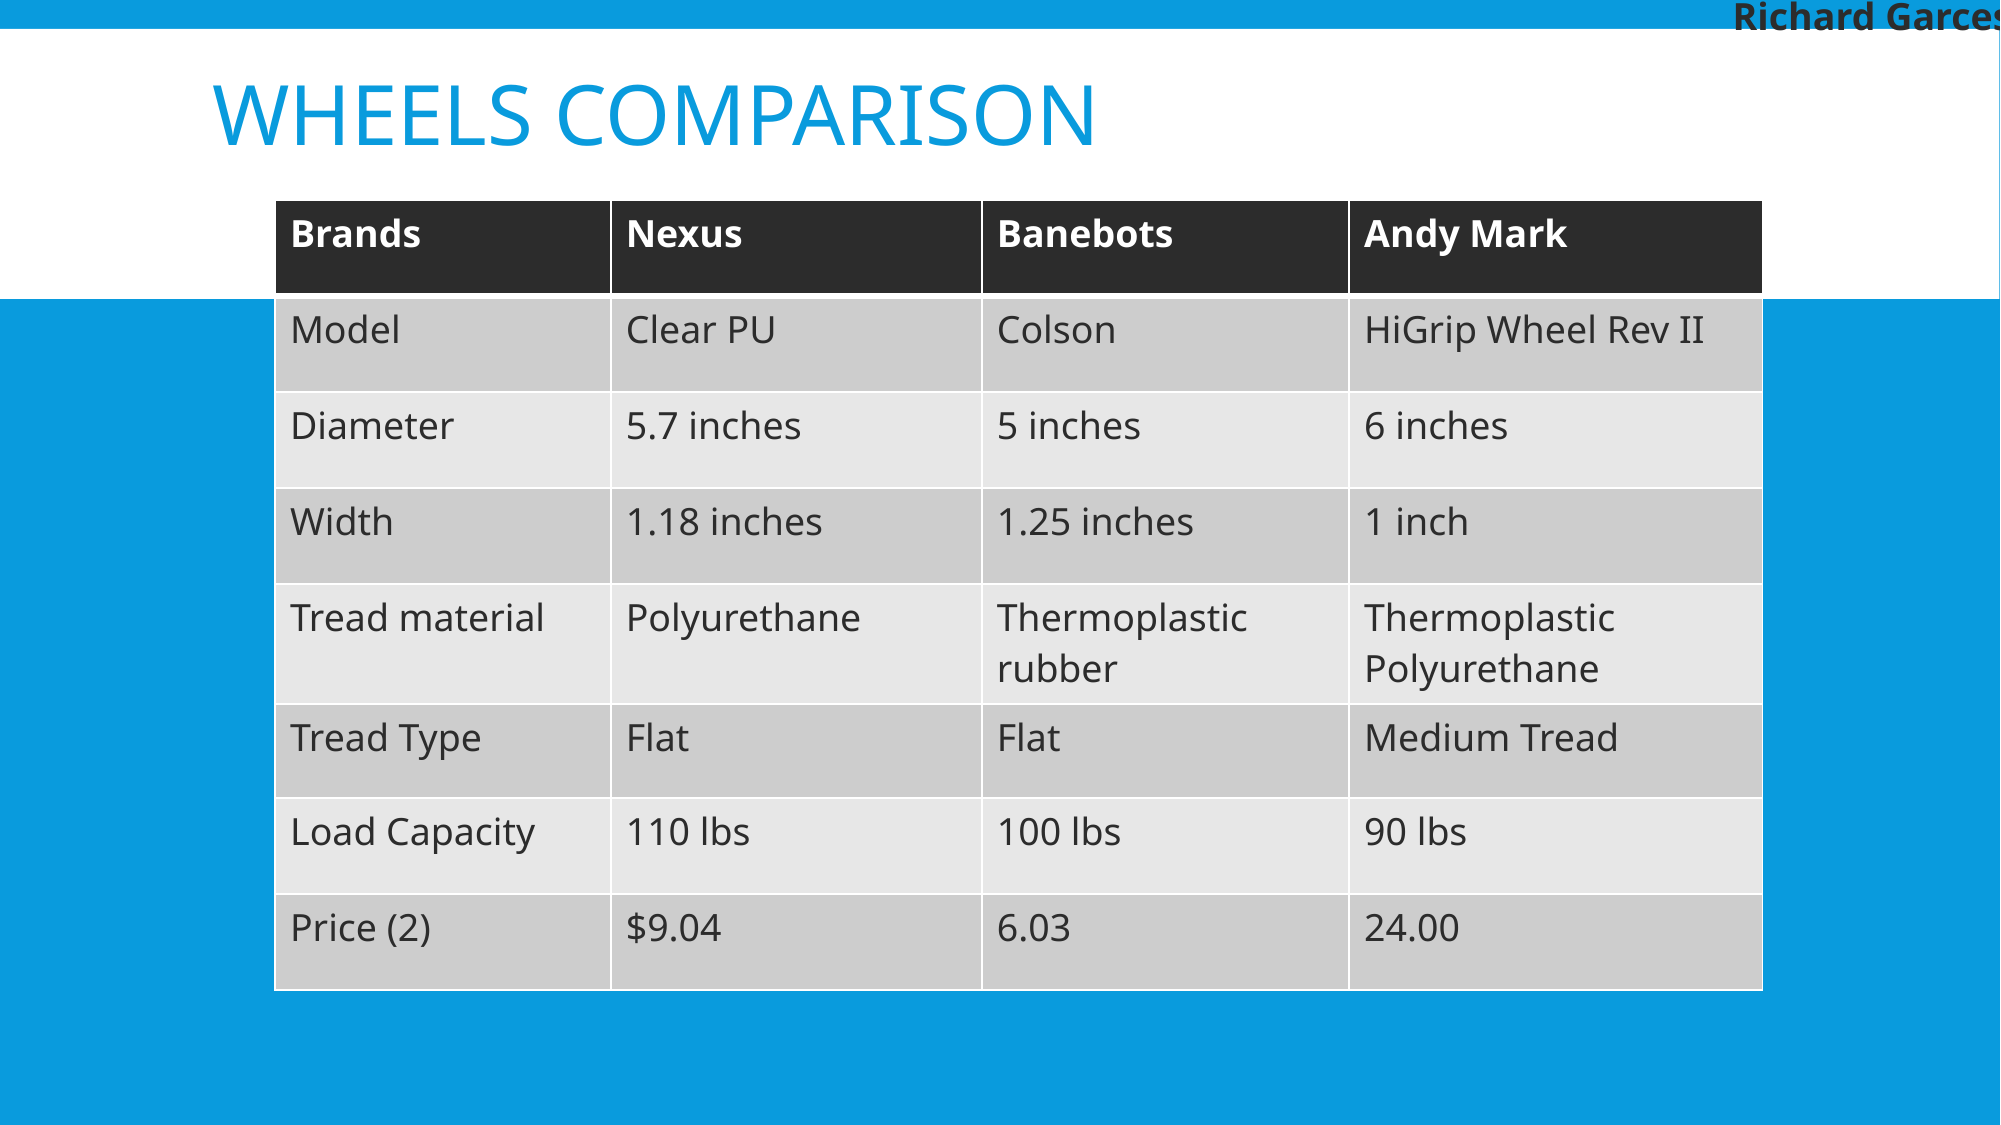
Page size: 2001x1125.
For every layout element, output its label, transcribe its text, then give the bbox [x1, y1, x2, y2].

table_cell 6 inches [1350, 393, 1762, 487]
title Wheels Comparison [197, 46, 1803, 295]
table_cell 6.03 [983, 895, 1348, 989]
table_cell HiGrip Wheel Rev II [1350, 299, 1762, 391]
table_cell Thermoplastic rubber [983, 585, 1348, 703]
table_cell 5.7 inches [612, 393, 981, 487]
table_cell 90 lbs [1350, 799, 1762, 893]
table_cell 1.18 inches [612, 489, 981, 583]
table_cell Diameter [276, 393, 610, 487]
table_cell Medium Tread [1350, 705, 1762, 797]
table_header Brands [276, 201, 610, 293]
table_cell 100 lbs [983, 799, 1348, 893]
table_cell Flat [983, 705, 1348, 797]
table_header Nexus [612, 201, 981, 293]
table_cell 1 inch [1350, 489, 1762, 583]
table_cell Thermoplastic Polyurethane [1350, 585, 1762, 703]
table_cell Clear PU [612, 299, 981, 391]
table_cell Tread Type [276, 705, 610, 797]
table_cell Tread material [276, 585, 610, 703]
table_cell Colson [983, 299, 1348, 391]
table_cell Polyurethane [612, 585, 981, 703]
table_cell Model [276, 299, 610, 391]
table_cell Width [276, 489, 610, 583]
table_cell 110 lbs [612, 799, 981, 893]
table_header Andy Mark [1350, 201, 1762, 293]
text_box Richard Garces [1717, 0, 2000, 46]
table_cell 1.25 inches [983, 489, 1348, 583]
table_cell $9.04 [612, 895, 981, 989]
table_cell 24.00 [1350, 895, 1762, 989]
table_cell 5 inches [983, 393, 1348, 487]
table_cell Load Capacity [276, 799, 610, 893]
table_header Banebots [983, 201, 1348, 293]
table_cell Price (2) [276, 895, 610, 989]
table_cell Flat [612, 705, 981, 797]
